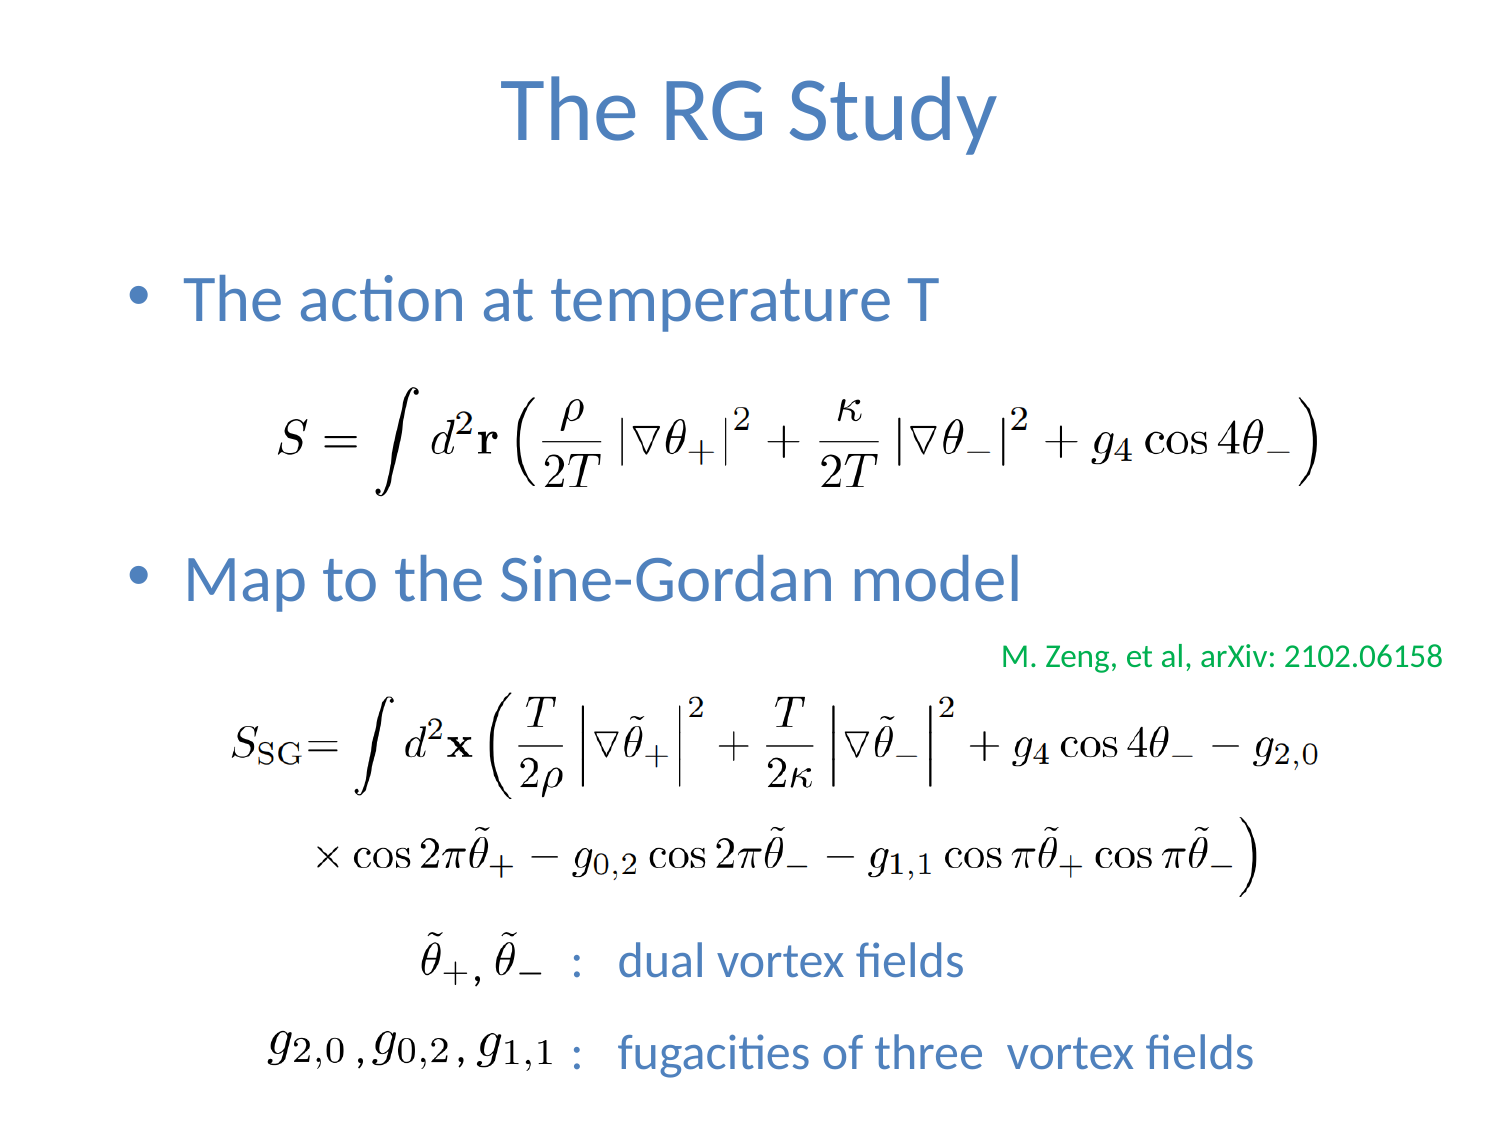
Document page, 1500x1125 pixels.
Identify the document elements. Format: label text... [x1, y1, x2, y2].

text_box M. Zeng, et al, arXiv: 2102.06158 [986, 627, 1476, 682]
picture [277, 384, 1322, 498]
list The action at temperature T Map to the Sine-Gordan model [112, 246, 1406, 854]
title The RG Study [103, 21, 1397, 185]
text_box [229, 691, 1355, 1089]
